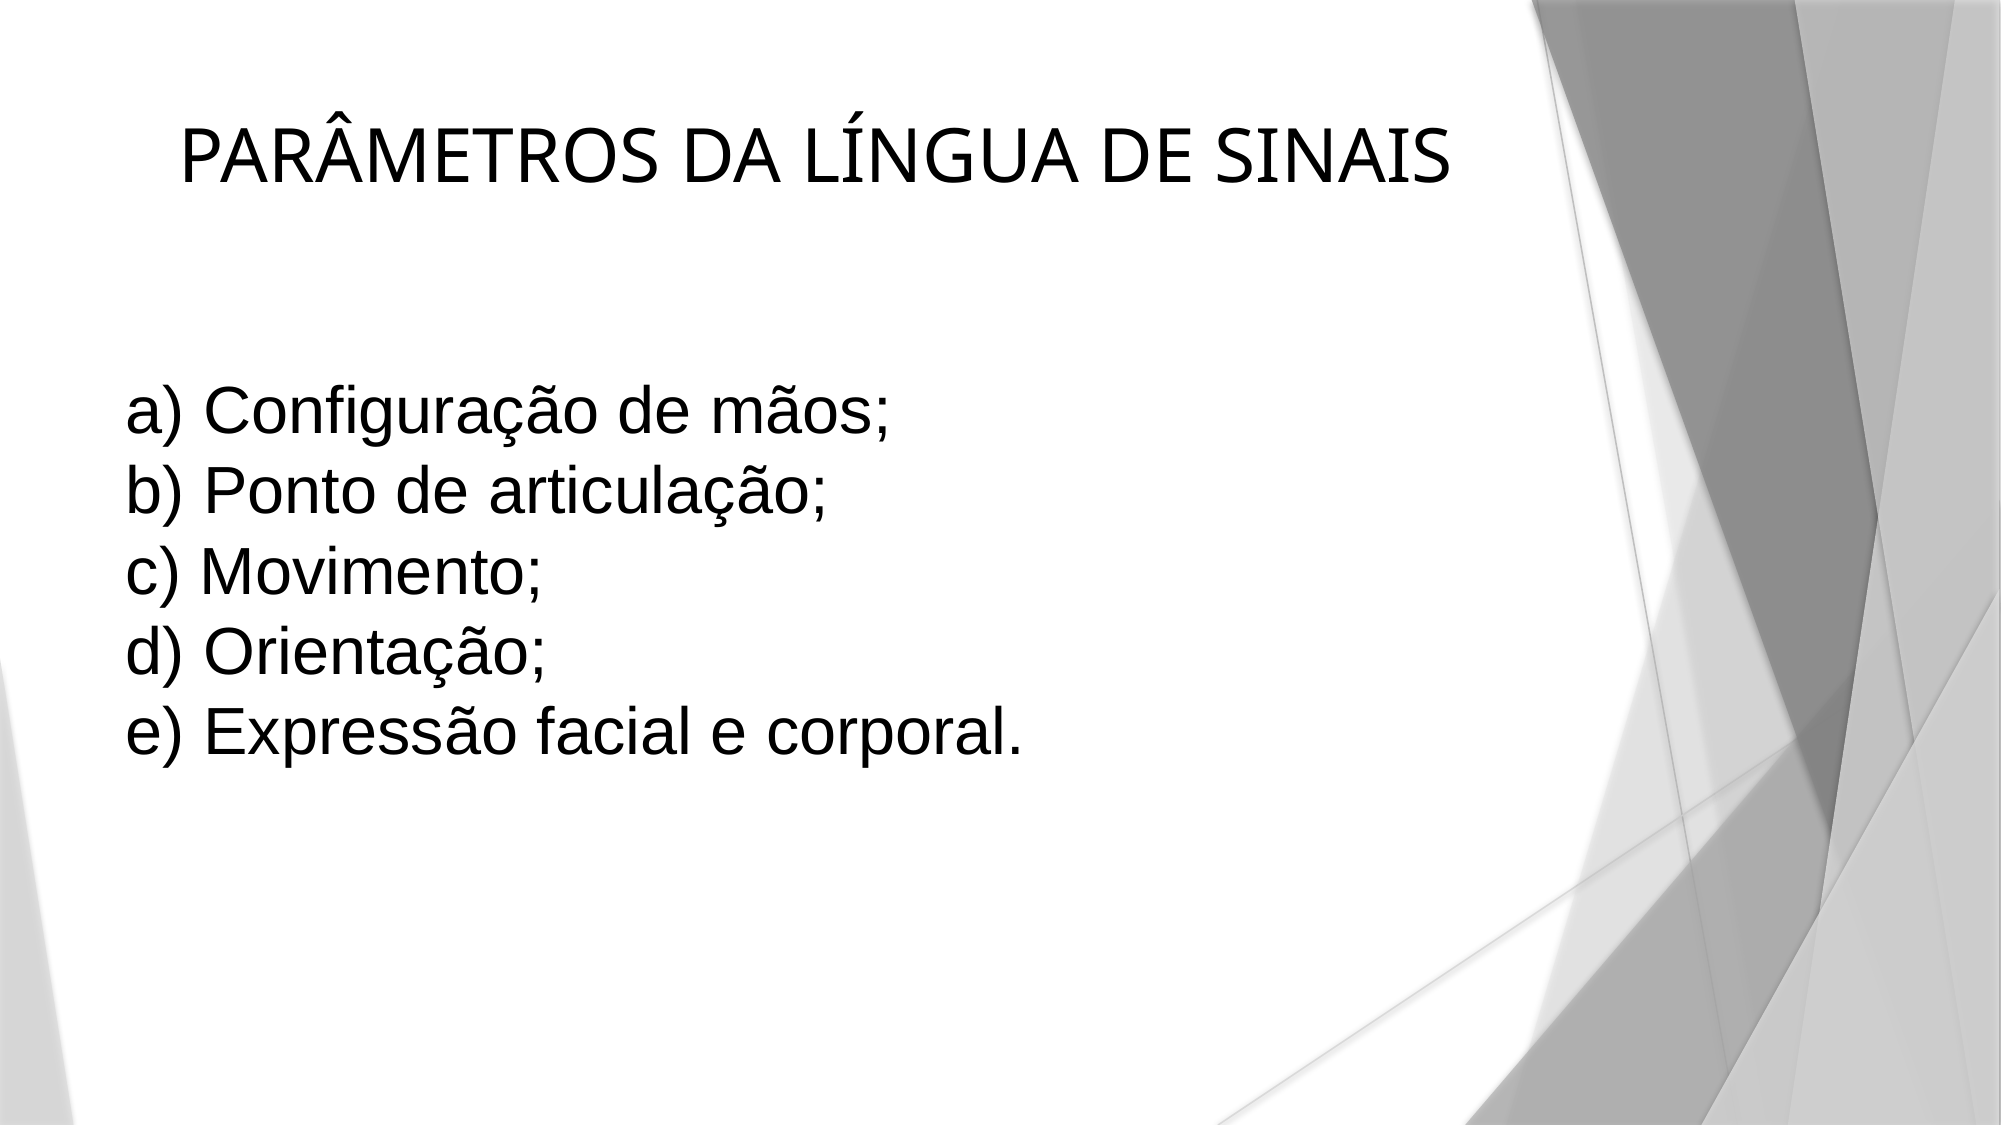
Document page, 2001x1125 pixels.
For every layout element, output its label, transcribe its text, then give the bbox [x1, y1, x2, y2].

text_box a) Configuração de mãos; b) Ponto de articulação; c) Movimento; d) Orientação; e) Expressão facial e corporal. [111, 228, 1522, 782]
text_box PARÂMETROS DA LÍNGUA DE SINAIS [111, 99, 1522, 228]
